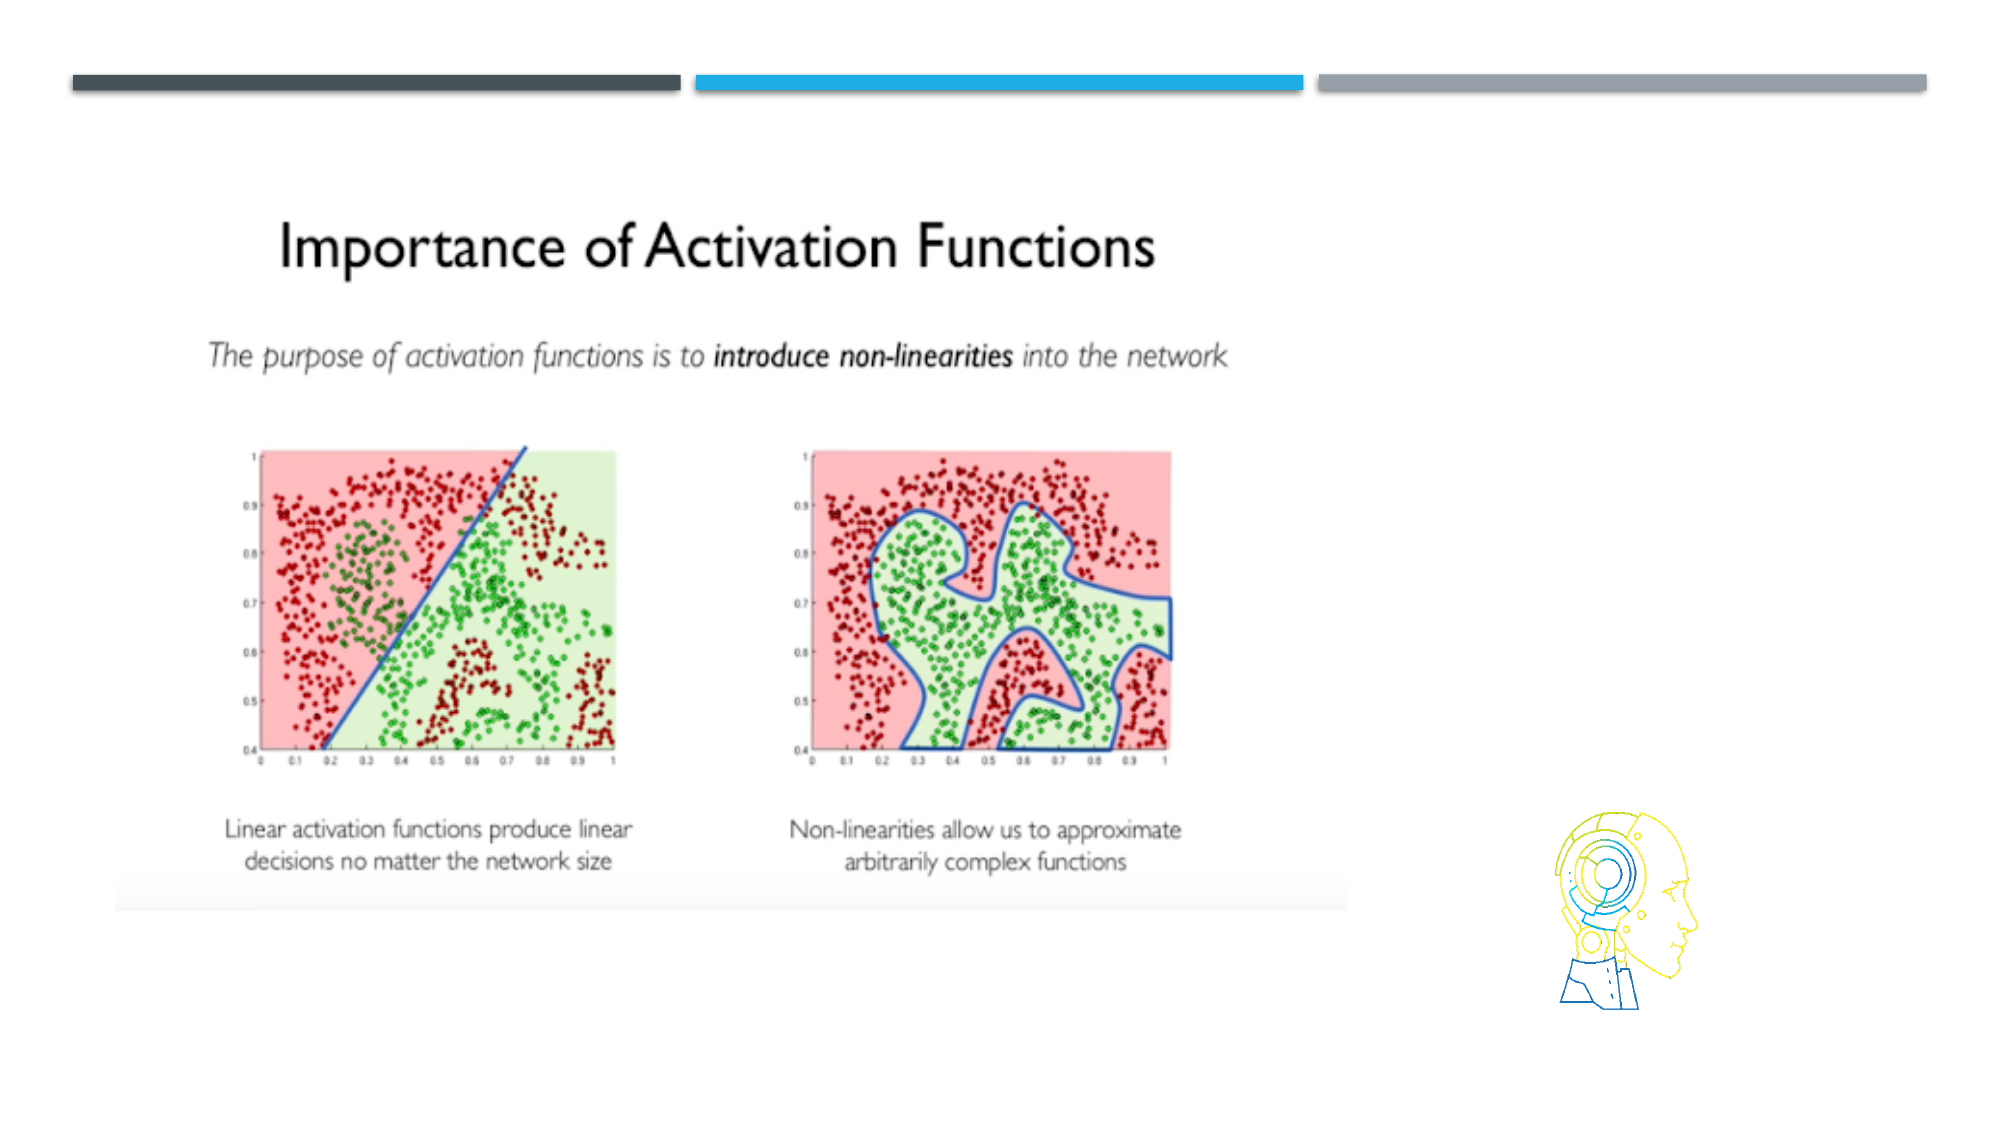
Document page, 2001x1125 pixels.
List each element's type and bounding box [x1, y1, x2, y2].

picture [114, 187, 1906, 1084]
